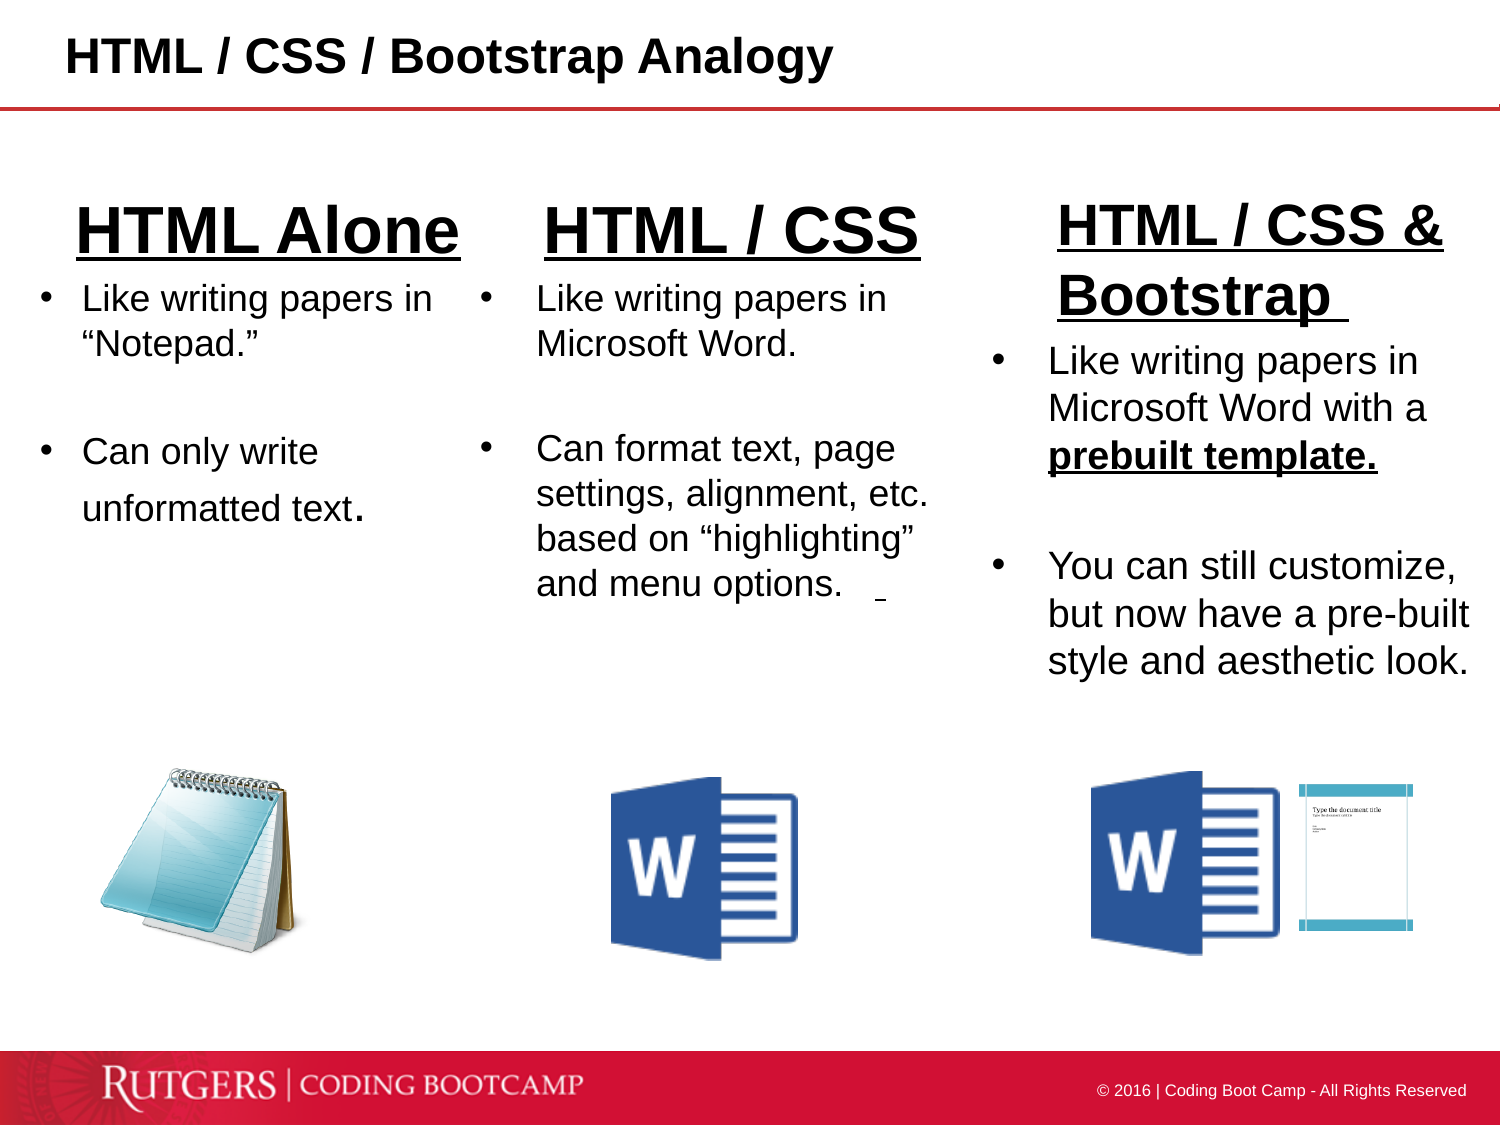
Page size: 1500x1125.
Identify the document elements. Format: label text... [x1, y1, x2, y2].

picture [99, 749, 311, 961]
picture [1091, 771, 1280, 957]
text_box HTML / CSS Like writing papers in Microsoft Word. Can format text, page settings, alignment, etc. based on “highlighting” and menu options. [464, 179, 976, 922]
text_box HTML / CSS & Bootstrap Like writing papers in Microsoft Word with a prebuilt template. You can still customize, but now have a pre-built style and aesthetic look. [976, 179, 1500, 923]
text_box HTML / CSS / Bootstrap Analogy [49, 16, 888, 91]
picture [1299, 784, 1413, 931]
picture [0, 1051, 650, 1125]
text_box [0, 0, 1500, 108]
picture [611, 777, 798, 961]
text_box HTML Alone Like writing papers in “Notepad.” Can only write unformatted text. [24, 179, 464, 747]
